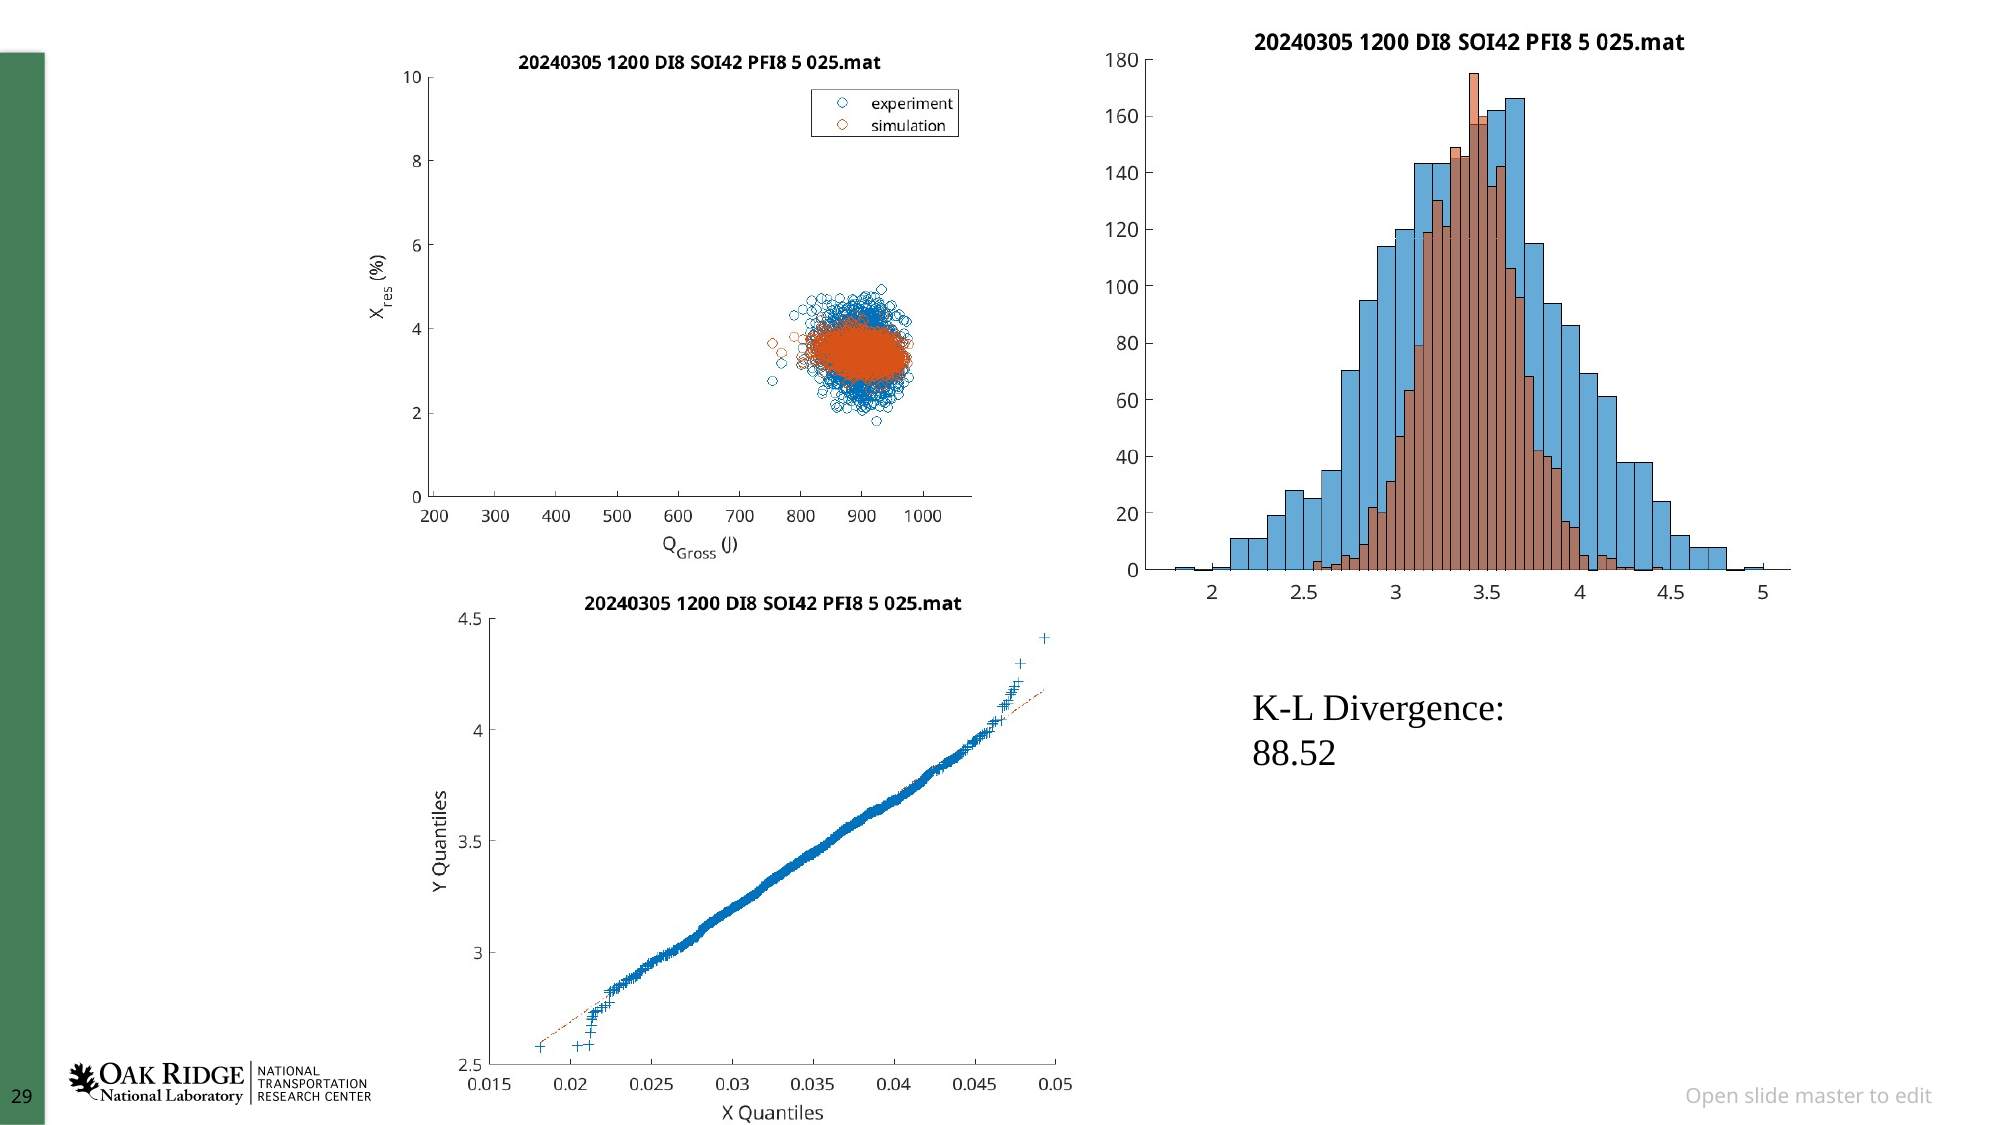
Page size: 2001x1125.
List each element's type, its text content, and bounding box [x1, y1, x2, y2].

picture [336, 12, 1872, 1125]
text_box K-L Divergence: 88.52 [1237, 675, 1838, 1013]
picture [66, 1058, 373, 1108]
